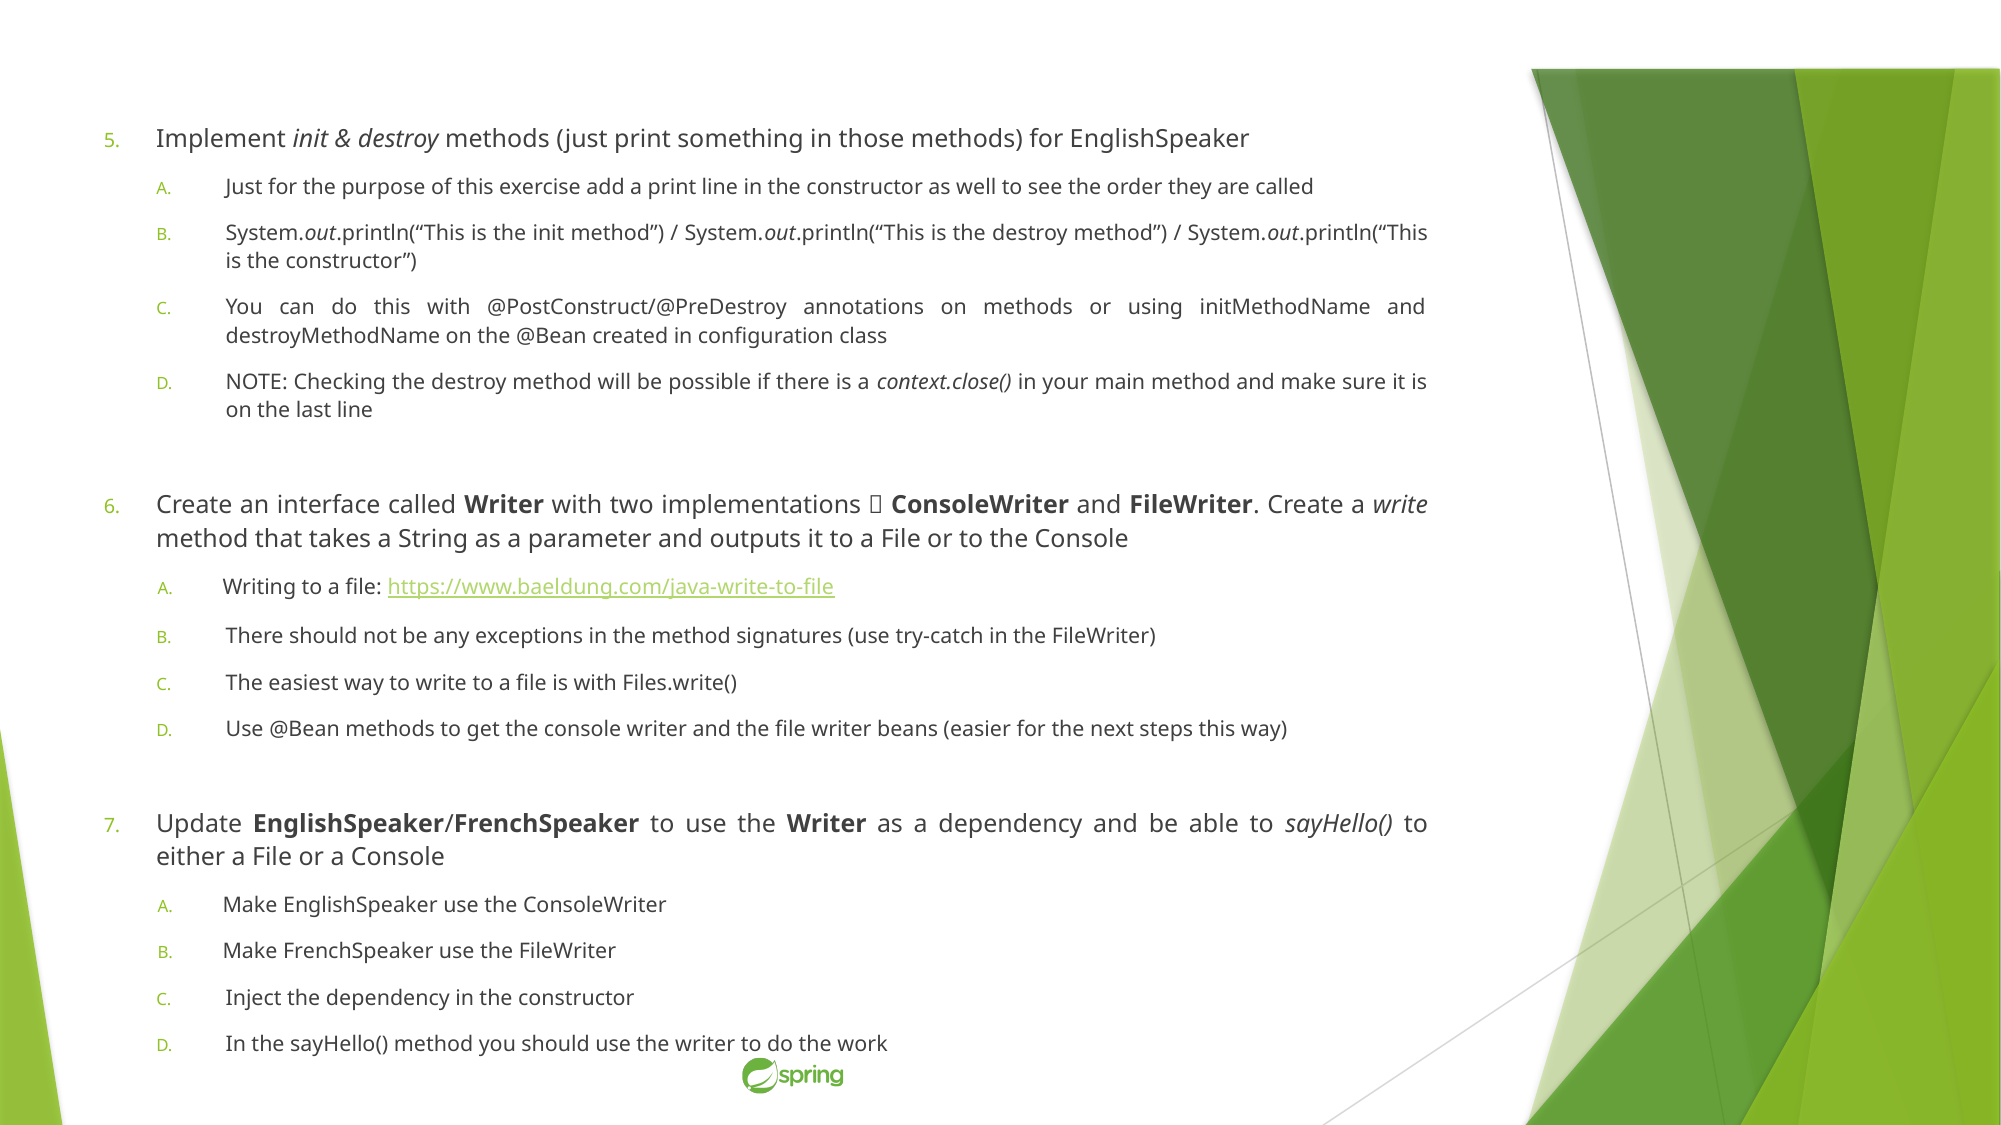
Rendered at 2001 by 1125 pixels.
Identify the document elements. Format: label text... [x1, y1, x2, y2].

list Implement init & destroy methods (just print something in those methods) for EnglishSpeaker Just for the purpose of this exercise add a print line in the constructor as well to see the order they are called System.out.println(“This is the init method”) / System.out.println(“This is the destroy method”) / System.out.println(“This is the constructor”) You can do this with @PostConstruct/@PreDestroy annotations on methods or using initMethodName and destroyMethodName on the @Bean created in configuration class NOTE: Checking the destroy method will be possible if there is a context.close() in your main method and make sure it is on the last line Create an interface called Writer with two implementations  ConsoleWriter and FileWriter. Create a write method that takes a String as a parameter and outputs it to a File or to the Console Writing to a file: https://www.baeldung.com/java-write-to-file There should not be any exceptions in the method signatures (use try-catch in the FileWriter) The easiest way to write to a file is with Files.write() Use @Bean methods to get the console writer and the file writer beans (easier for the next steps this way) Update EnglishSpeaker/FrenchSpeaker to use the Writer as a dependency and be able to sayHello() to either a File or a Console Make EnglishSpeaker use the ConsoleWriter Make FrenchSpeaker use the FileWriter Inject the dependency in the constructor In the sayHello() method you should use the writer to do the work [88, 112, 1444, 1067]
picture [741, 1067, 845, 1103]
